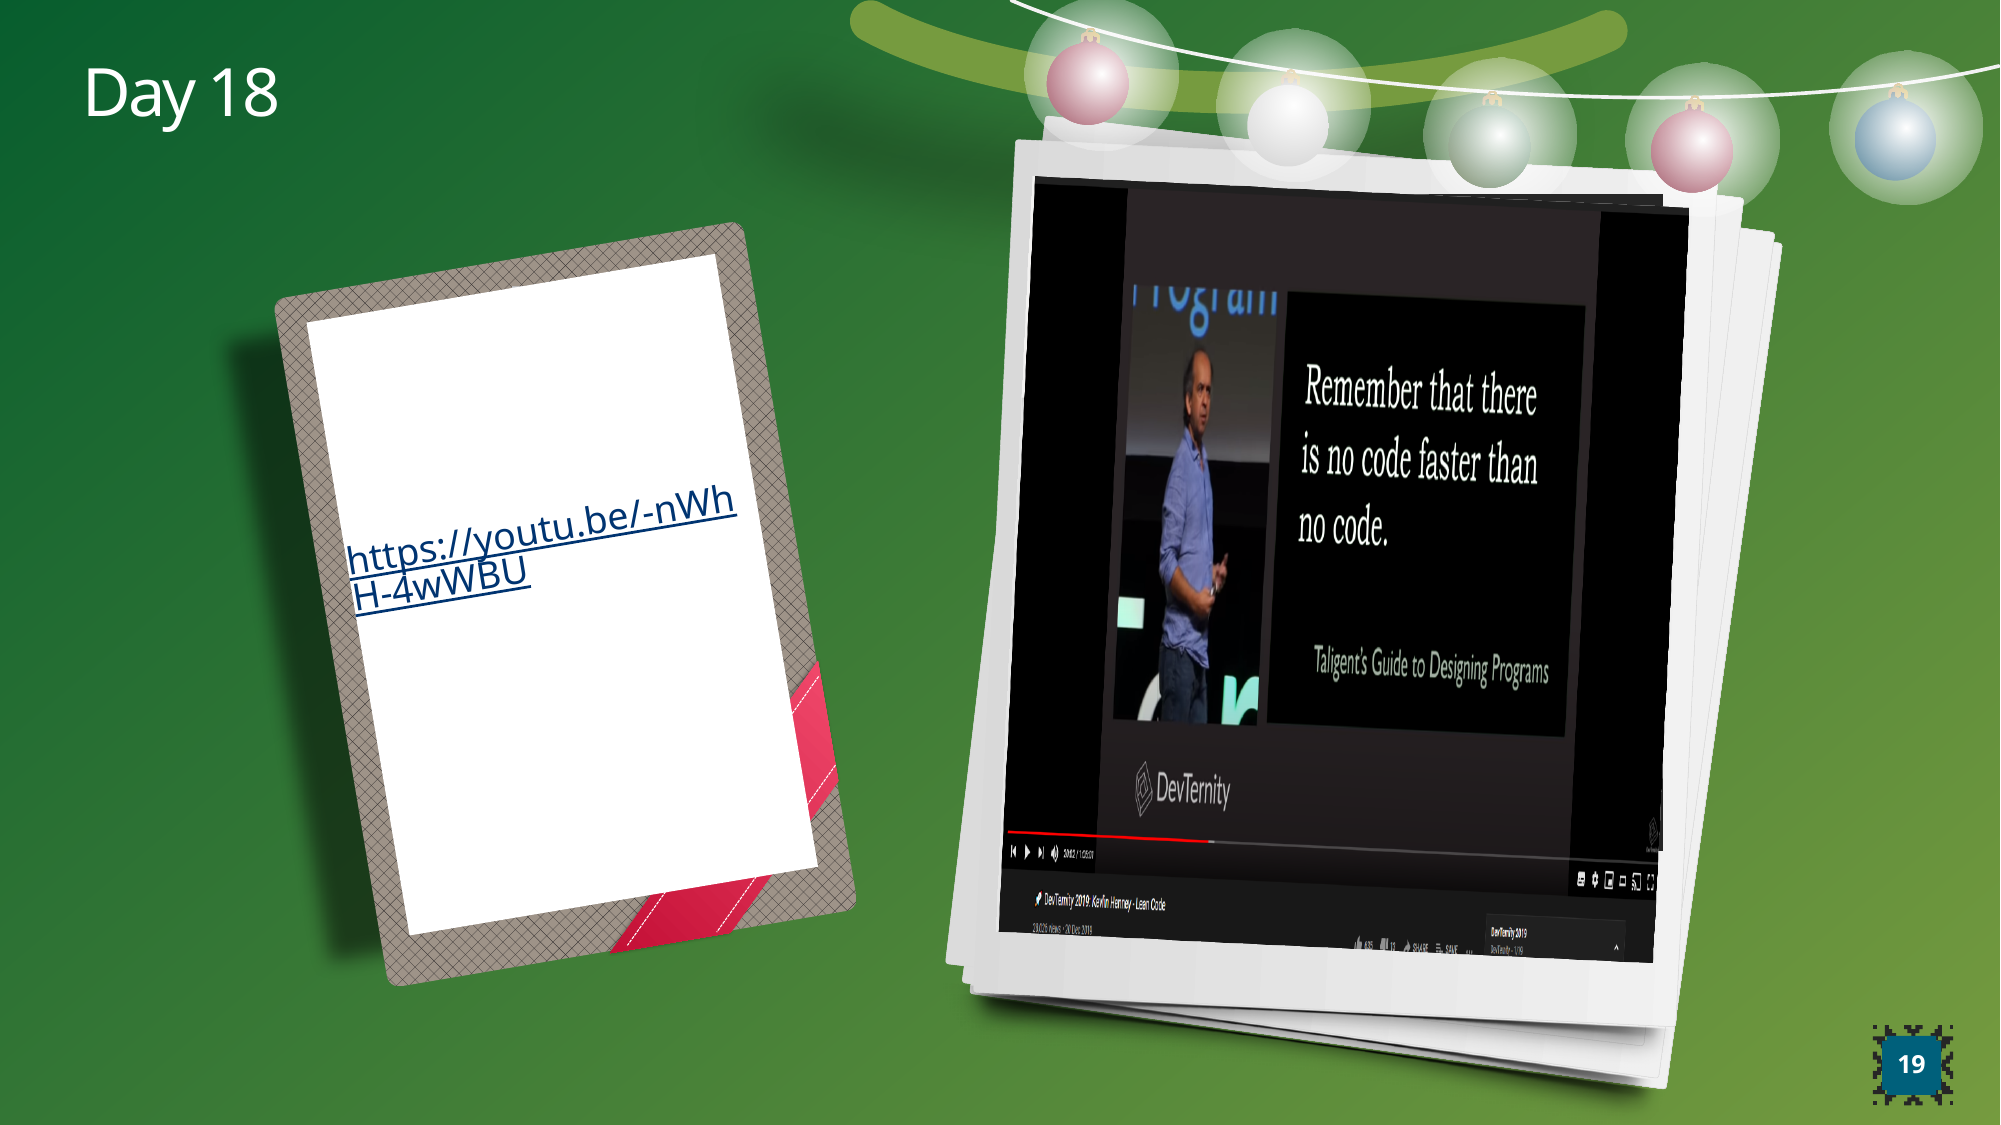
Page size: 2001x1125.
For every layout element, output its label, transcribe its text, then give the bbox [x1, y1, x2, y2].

list https://youtu.be/-nWhH-4wWBU [306, 253, 819, 936]
title Day 18 [82, 59, 1932, 130]
picture [897, 176, 1737, 1125]
slide_number 19 [1882, 1035, 1942, 1095]
